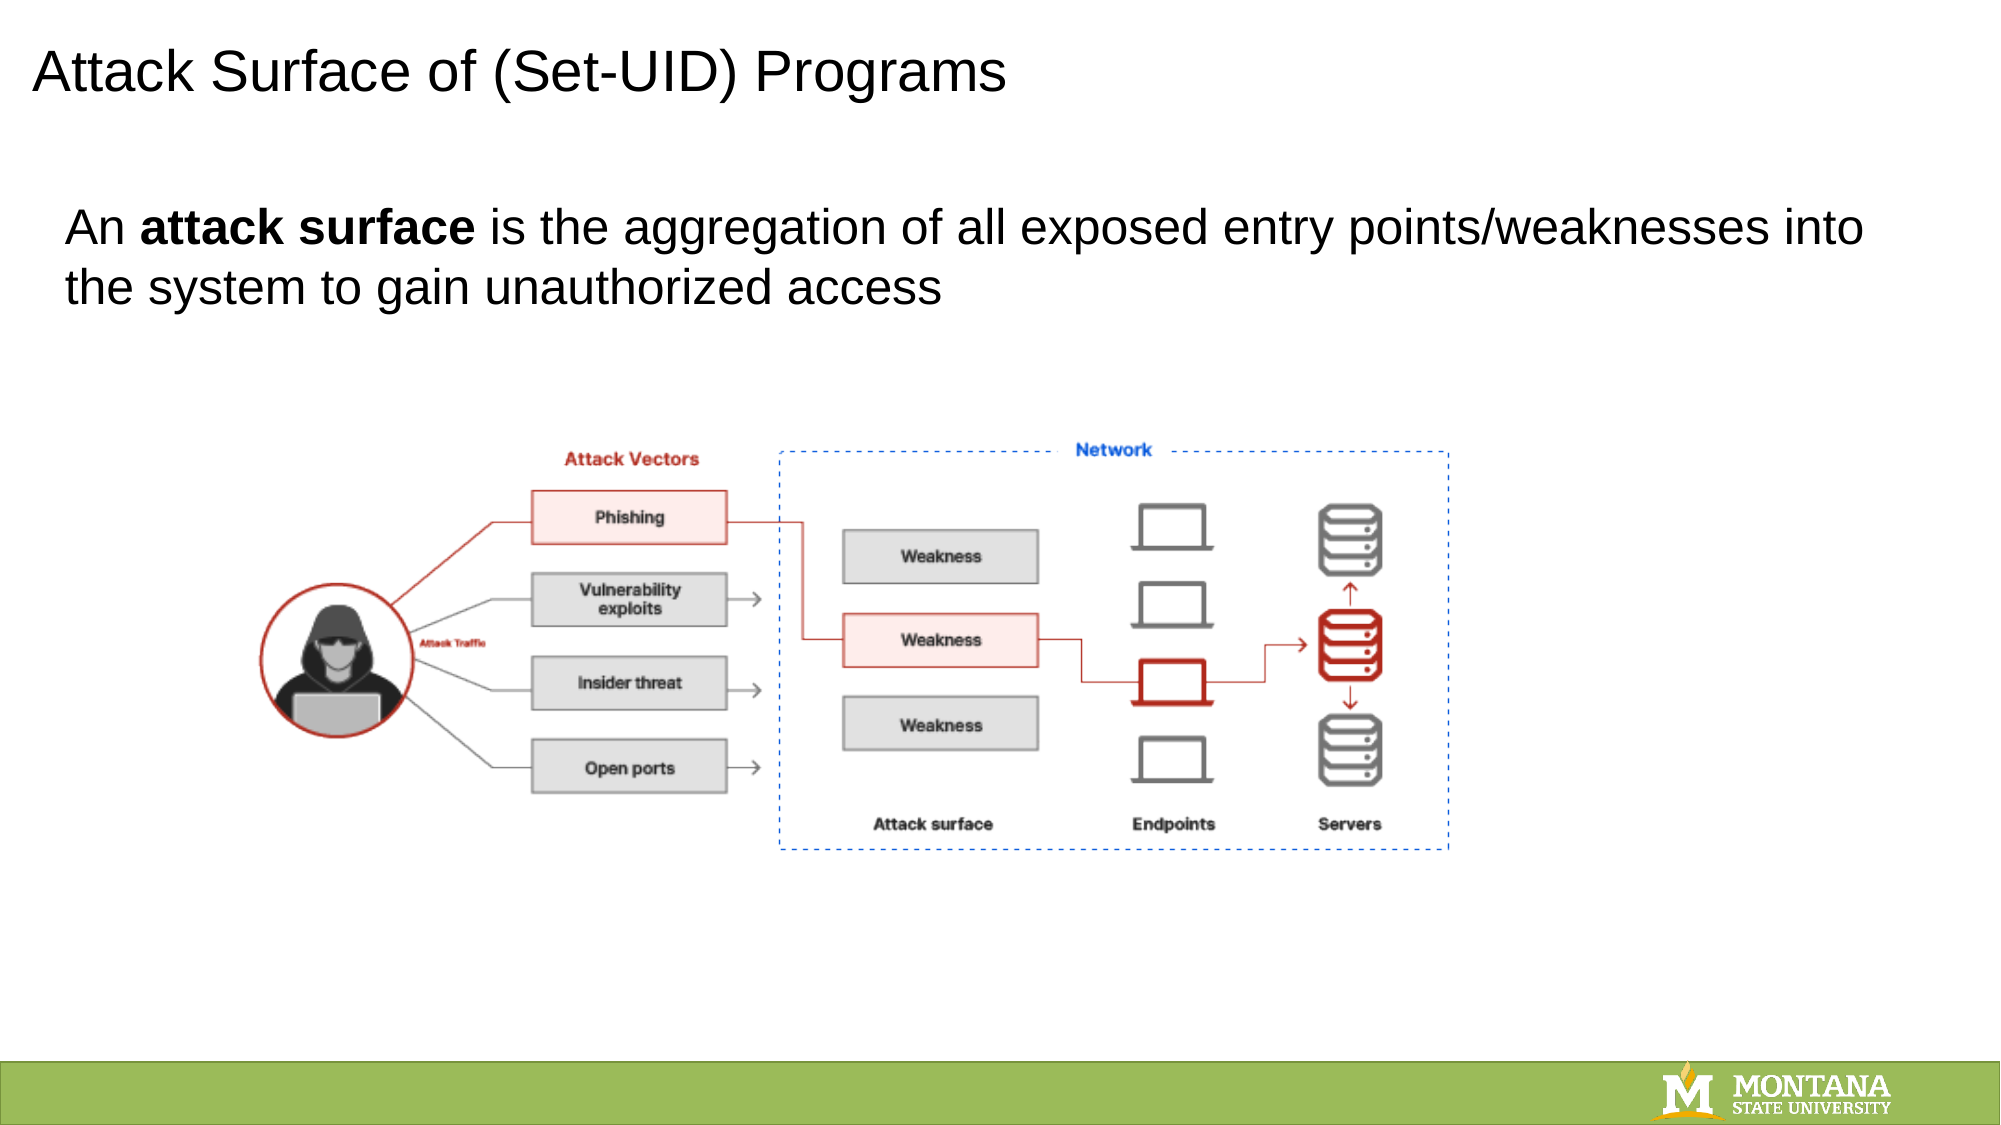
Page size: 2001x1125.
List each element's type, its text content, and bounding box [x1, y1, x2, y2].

text_box An attack surface is the aggregation of all exposed entry points/weaknesses into the system to gain unauthorized access [50, 187, 1924, 323]
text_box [1892, 1060, 2000, 1125]
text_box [0, 1060, 1647, 1125]
picture [1649, 1060, 1892, 1122]
picture [224, 399, 1499, 888]
text_box Attack Surface of (Set-UID) Programs [17, 25, 1024, 111]
